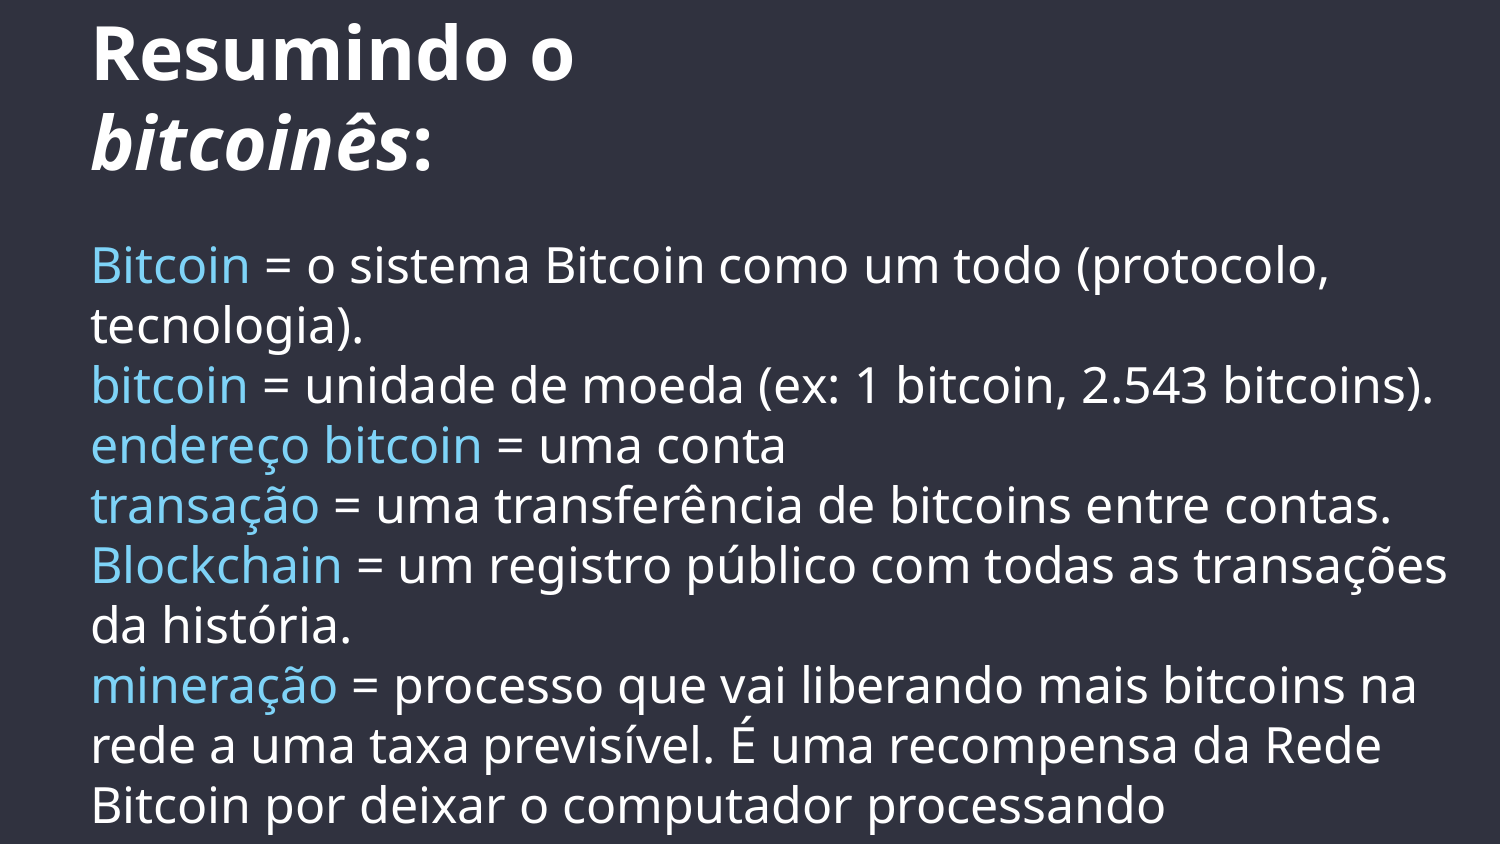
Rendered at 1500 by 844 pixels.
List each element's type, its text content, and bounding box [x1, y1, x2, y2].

title Bitcoin = o sistema Bitcoin como um todo (protocolo, tecnologia). bitcoin = unidade de moeda (ex: 1 bitcoin, 2.543 bitcoins). endereço bitcoin = uma conta transação = uma transferência de bitcoins entre contas. Blockchain = um registro público com todas as transações da história. mineração = processo que vai liberando mais bitcoins na rede a uma taxa previsível. É uma recompensa da Rede Bitcoin por deixar o computador processando informações importantes para o sistema. [75, 218, 1477, 702]
title Resumindo o bitcoinês: [75, 93, 943, 201]
